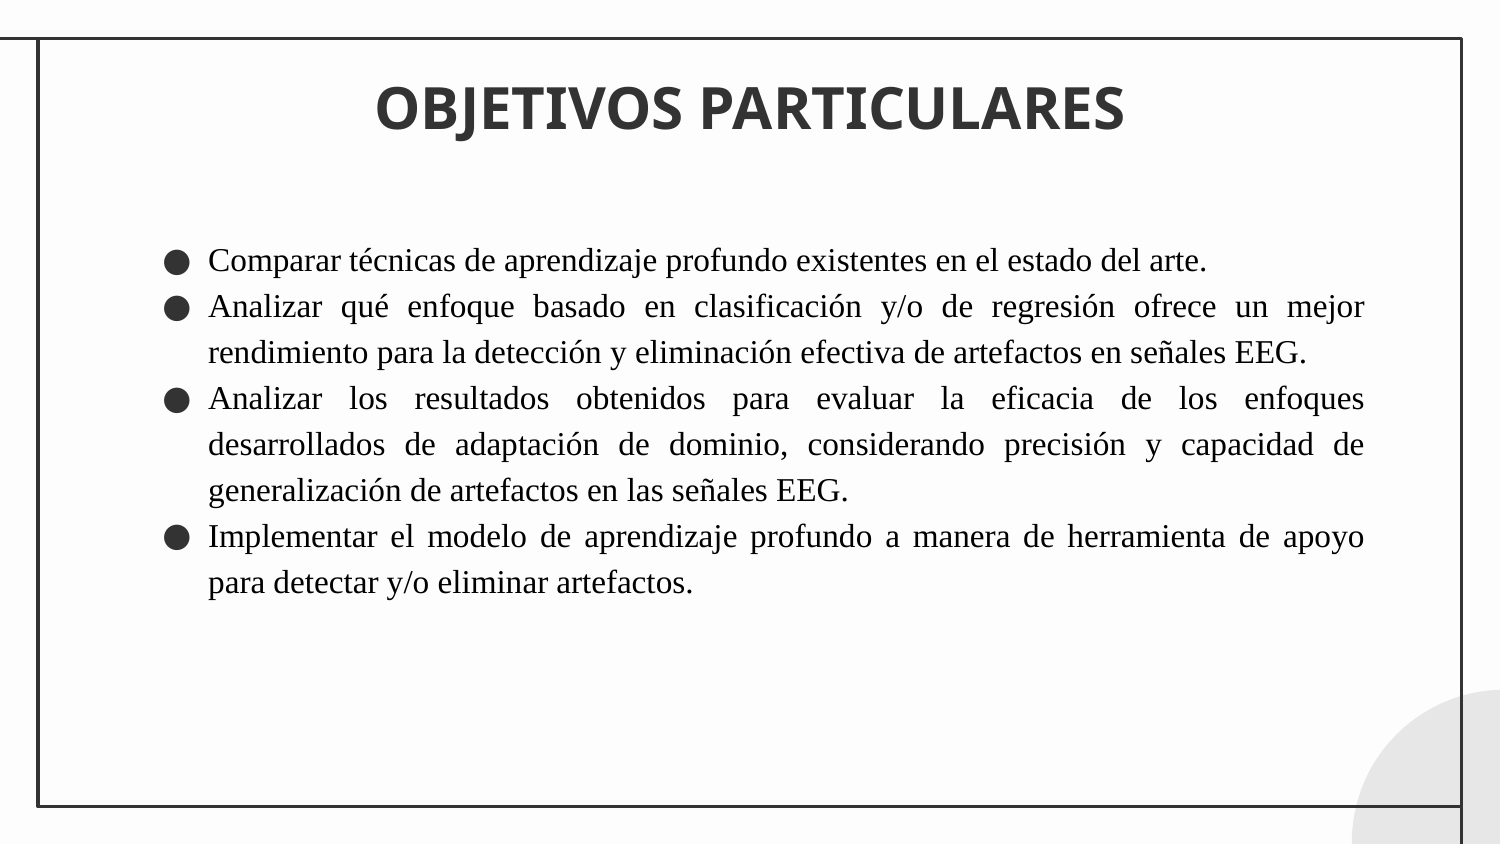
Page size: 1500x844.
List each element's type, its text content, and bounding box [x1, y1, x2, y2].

text_box Comparar técnicas de aprendizaje profundo existentes en el estado del arte. Analizar qué enfoque basado en clasificación y/o de regresión ofrece un mejor rendimiento para la detección y eliminación efectiva de artefactos en señales EEG. Analizar los resultados obtenidos para evaluar la eficacia de los enfoques desarrollados de adaptación de dominio, considerando precisión y capacidad de generalización de artefactos en las señales EEG. Implementar el modelo de aprendizaje profundo a manera de herramienta de apoyo para detectar y/o eliminar artefactos. [118, 217, 1382, 649]
title OBJETIVOS PARTICULARES [118, 56, 1382, 151]
